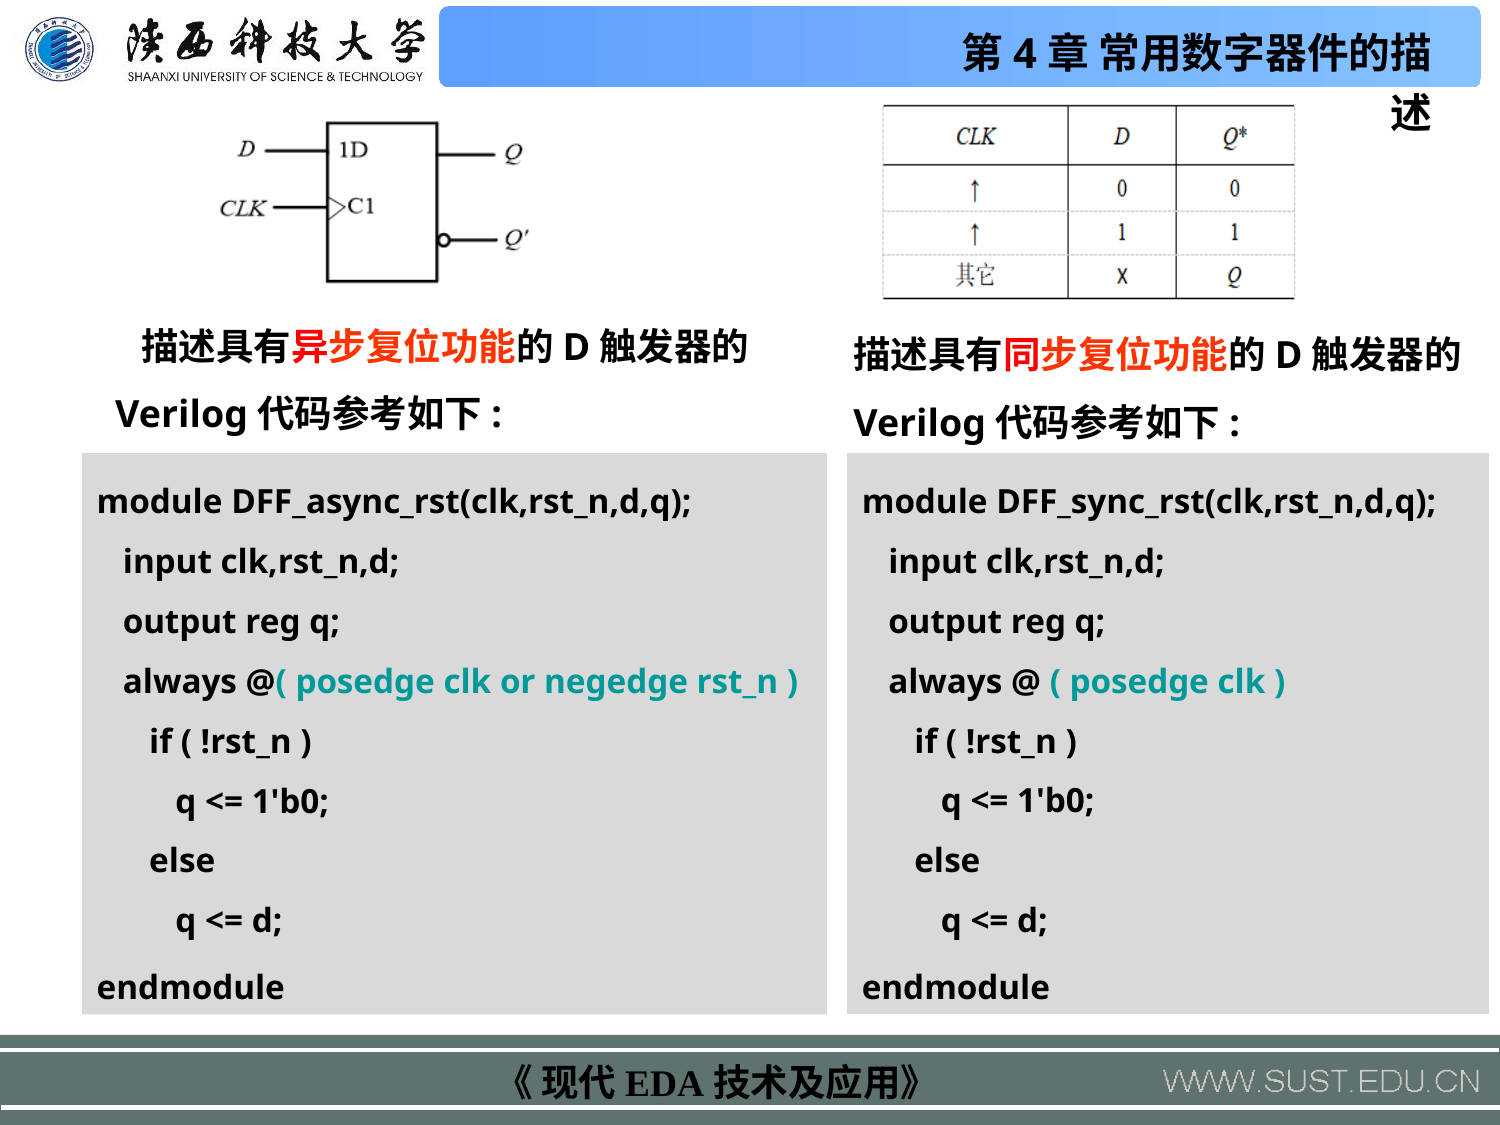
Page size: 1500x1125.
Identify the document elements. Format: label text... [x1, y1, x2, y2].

text_box module DFF_sync_rst(clk,rst_n,d,q); input clk,rst_n,d; output reg q; always @ ( posedge clk ) if ( !rst_n ) q <= 1'b0; else q <= d; endmodule [847, 452, 1489, 1015]
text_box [1151, 1057, 1492, 1105]
text_box 描述具有异步复位功能的D触发器的Verilog代码参考如下: [100, 292, 781, 443]
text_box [189, 110, 558, 293]
picture [12, 1, 439, 93]
text_box module DFF_async_rst(clk,rst_n,d,q); input clk,rst_n,d; output reg q; always @( posedge clk or negedge rst_n ) if ( !rst_n ) q <= 1'b0; else q <= d; endmodule [81, 453, 827, 1015]
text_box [879, 101, 1301, 305]
text_box 描述具有同步复位功能的D触发器的Verilog代码参考如下: [838, 301, 1478, 452]
